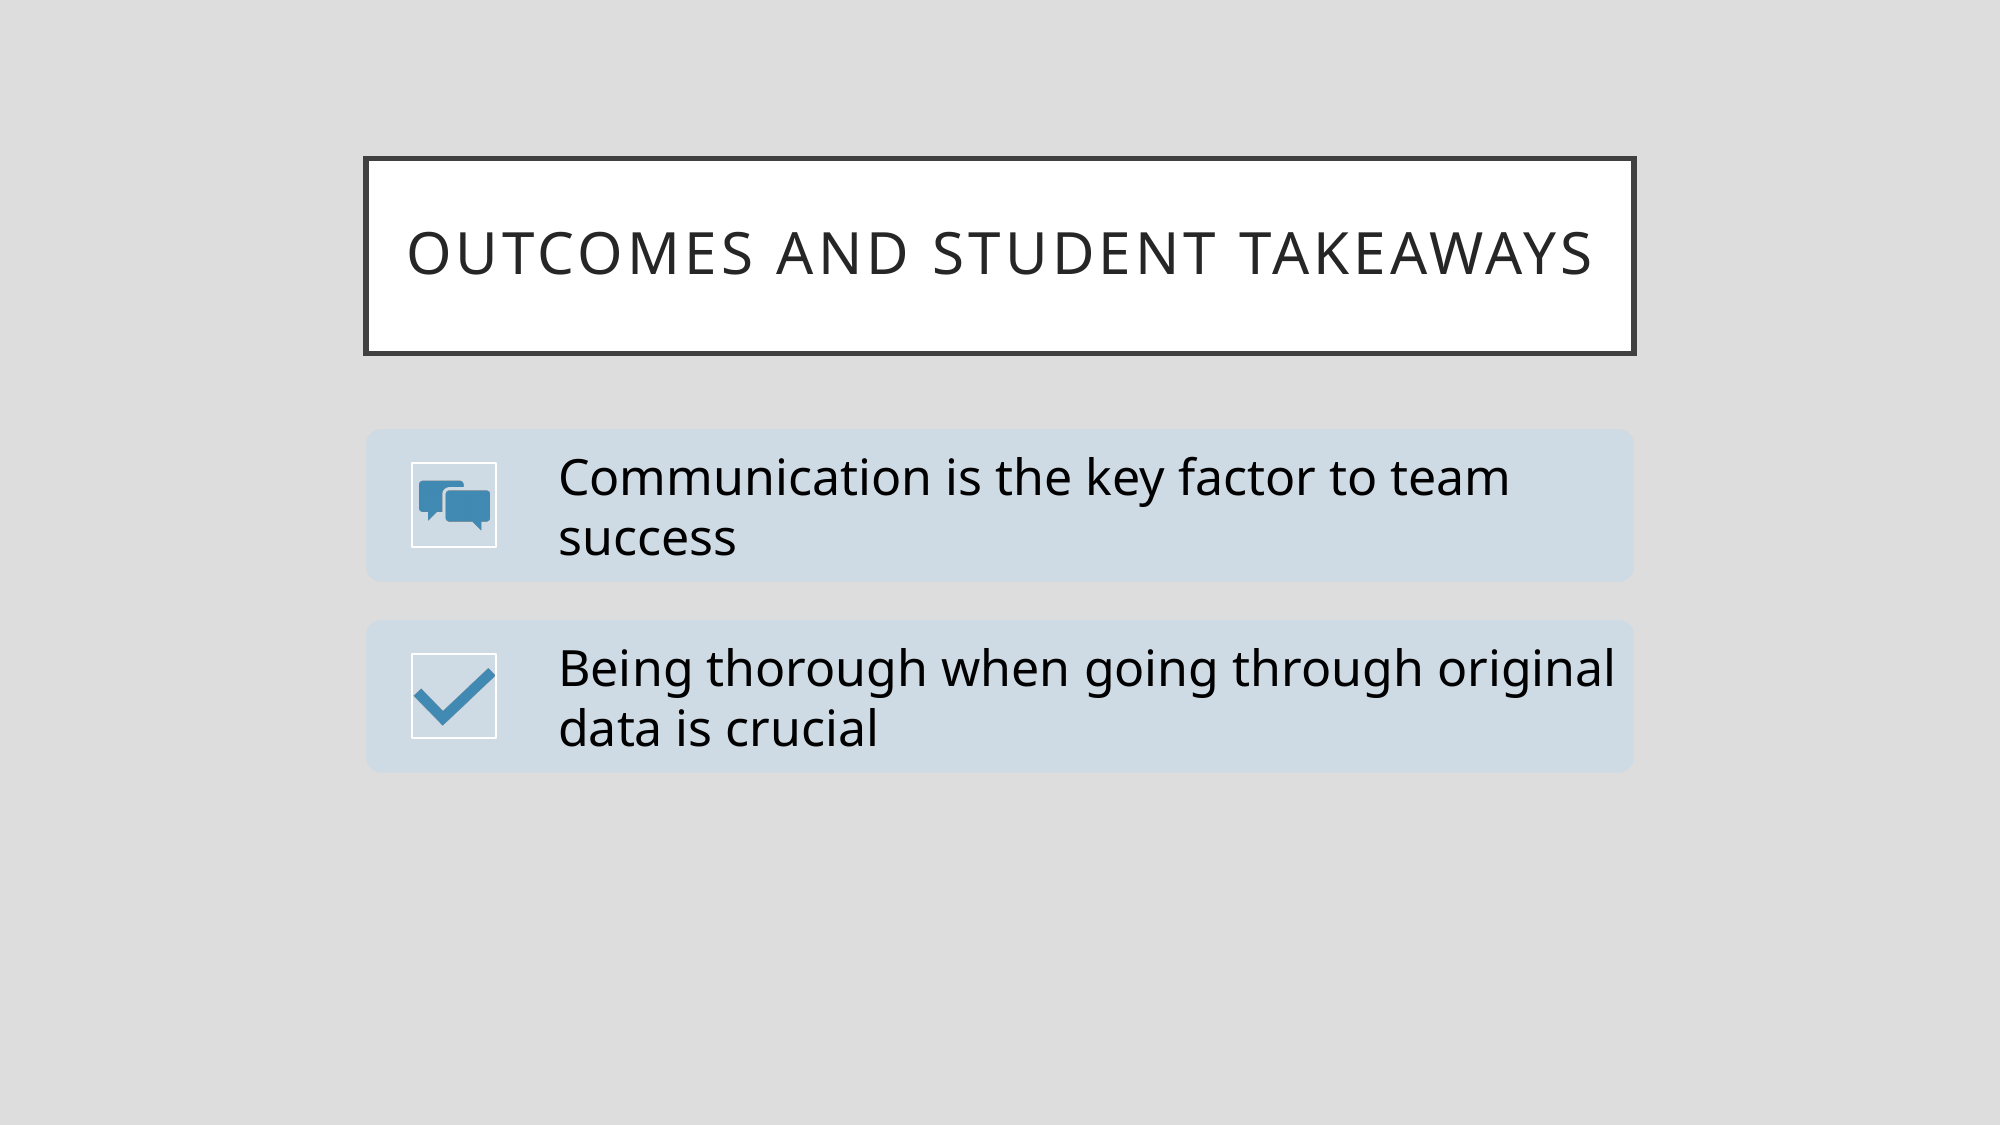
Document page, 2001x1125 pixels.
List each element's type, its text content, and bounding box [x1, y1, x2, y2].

title Outcomes and Student Takeaways [363, 156, 1637, 356]
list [365, 346, 1634, 856]
